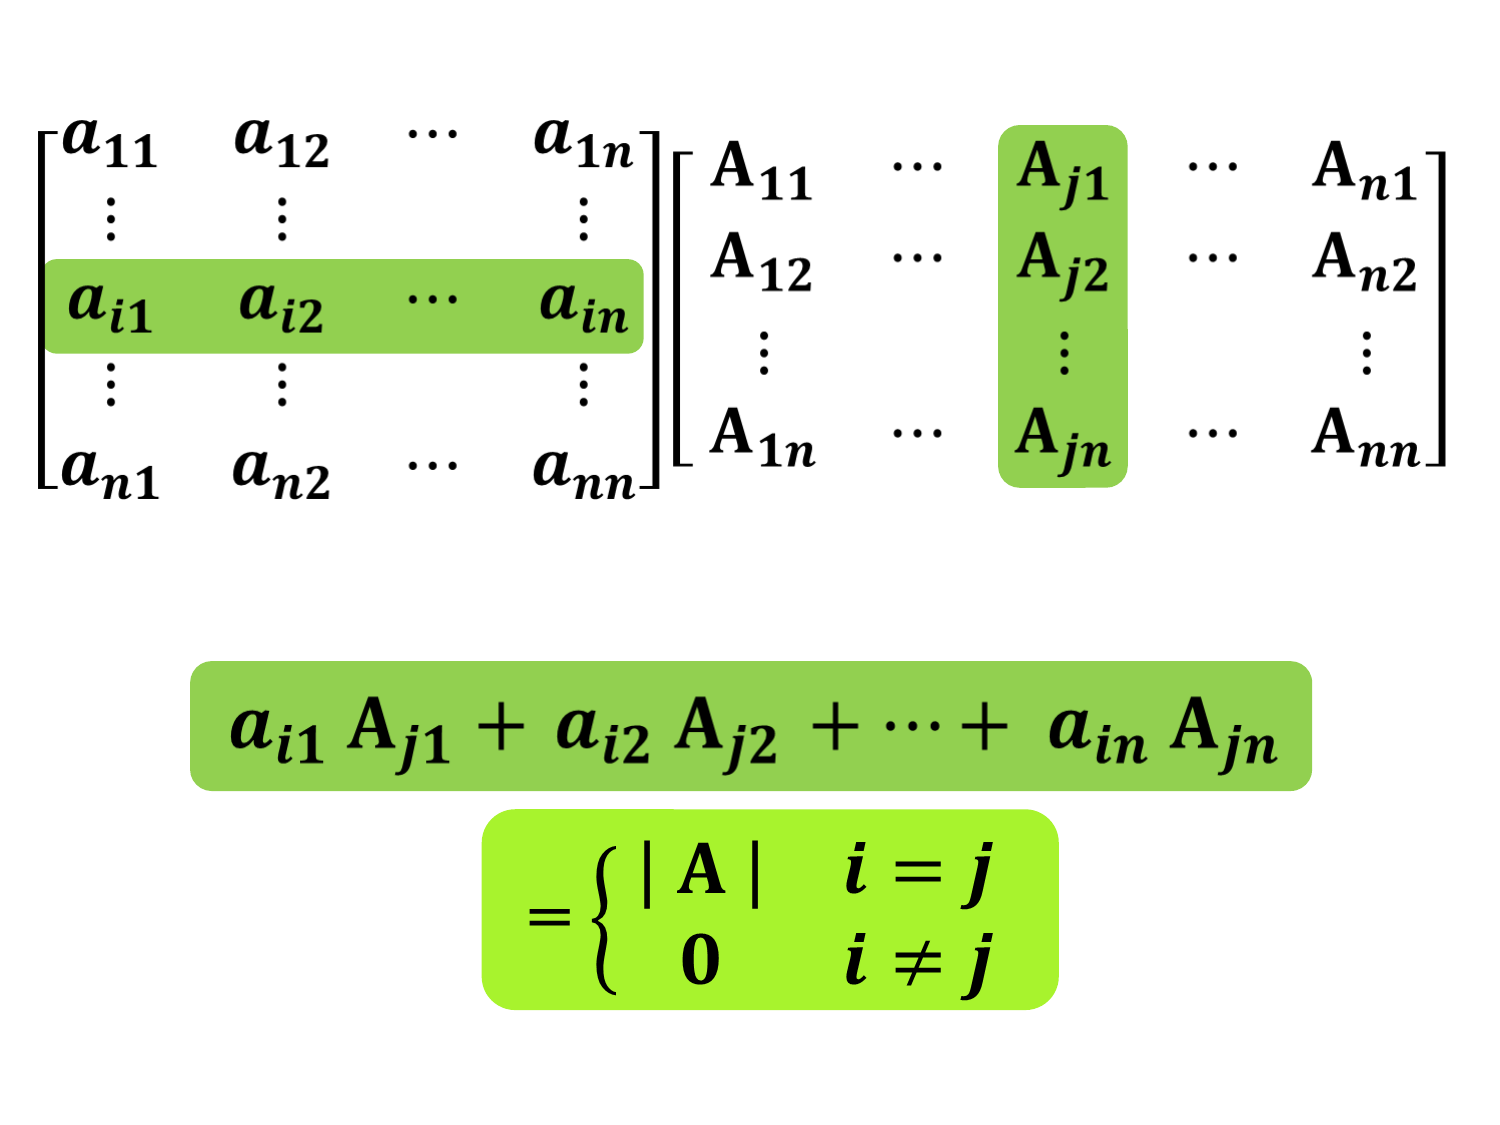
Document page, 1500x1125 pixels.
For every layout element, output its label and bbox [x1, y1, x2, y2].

text_box [171, 668, 1354, 784]
text_box [17, 103, 696, 510]
text_box [195, 784, 1307, 792]
text_box [196, 661, 1307, 668]
text_box [652, 124, 1482, 488]
text_box [511, 822, 1014, 1011]
text_box [481, 809, 1059, 1011]
